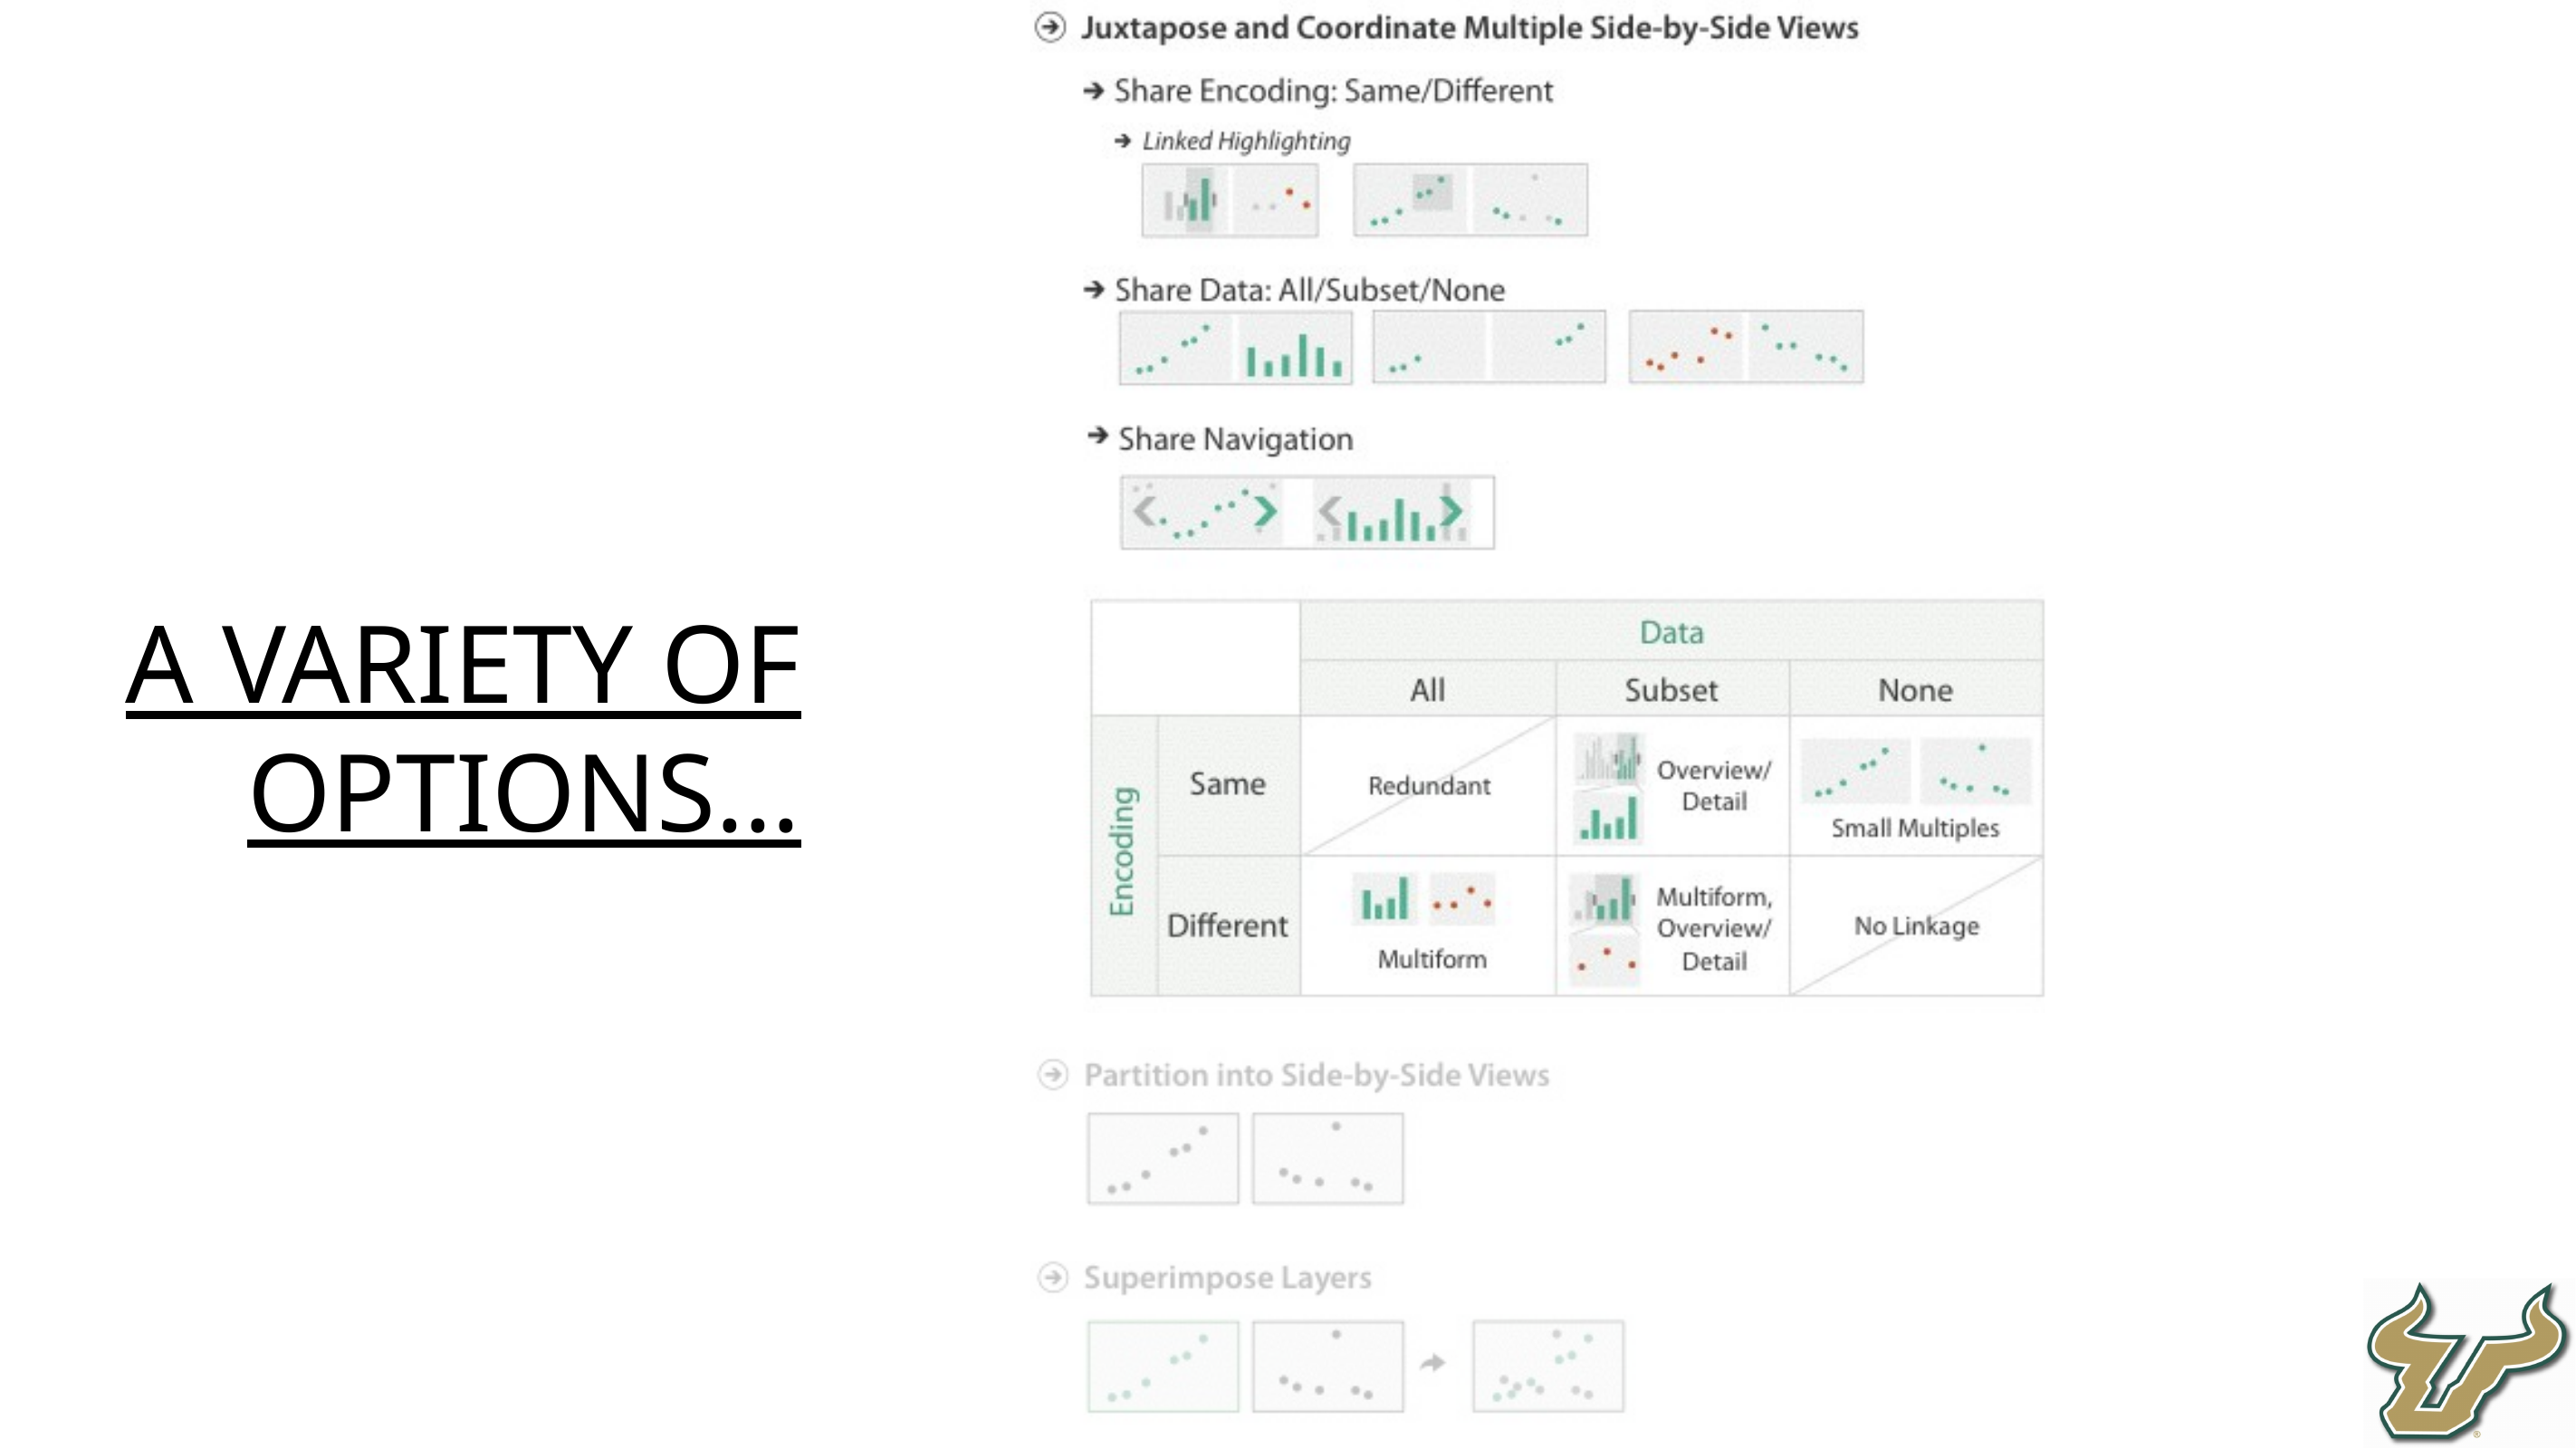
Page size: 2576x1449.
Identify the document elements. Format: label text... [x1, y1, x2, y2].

text_box [1013, 0, 2081, 1041]
text_box [1012, 1041, 2103, 1449]
list A variety of options… [0, 175, 815, 1274]
picture [2363, 1278, 2576, 1448]
